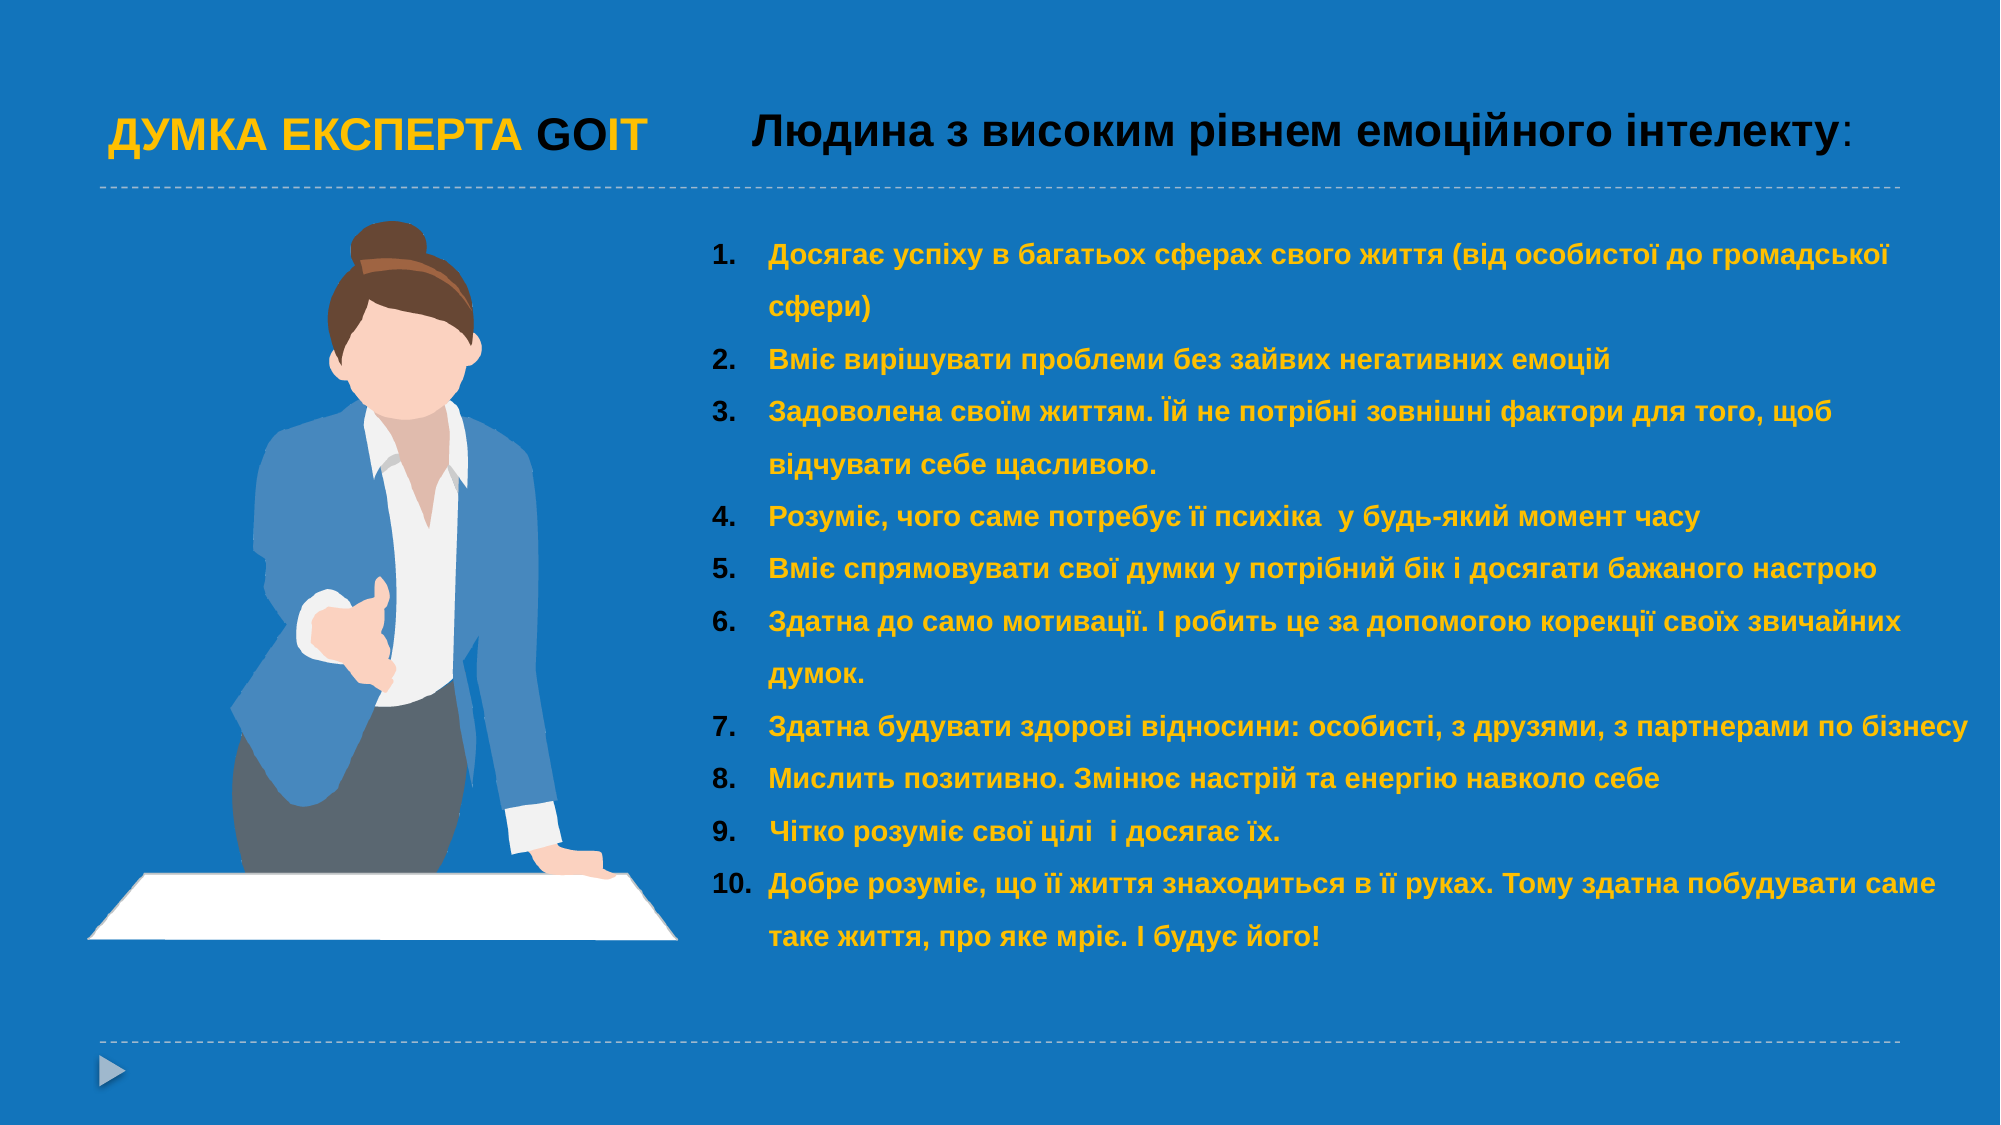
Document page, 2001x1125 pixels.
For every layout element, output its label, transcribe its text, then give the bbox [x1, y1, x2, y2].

text_box Людина з високим рівнем емоційного інтелекту: [738, 93, 2000, 210]
text_box ДУМКА ЕКСПЕРТА GOIT [93, 97, 684, 168]
text_box Досягає успіху в багатьох сферах свого життя (від особистої до громадської сфери) Вміє вирішувати проблеми без зайвих негативних емоцій Задоволена своїм життям. Їй не потрібні зовнішні фактори для того, щоб відчувати себе щасливою. Розуміє, чого саме потребує її психіка у будь-який момент часу Вміє спрямовувати свої думки у потрібний бік і досягати бажаного настрою Здатна до само мотивації. І робить це за допомогою корекції своїх звичайних думок. Здатна будувати здорові відносини: особисті, з друзями, з партнерами по бізнесу Мислить позитивно. Змінює настрій та енергію навколо себе 9. Чітко розуміє свої цілі і досягає їх. Добре розуміє, що її життя знаходиться в її руках. Тому здатна побудувати саме таке життя, про яке мріє. І будує його! [697, 210, 2000, 1065]
picture [0, 186, 1057, 975]
